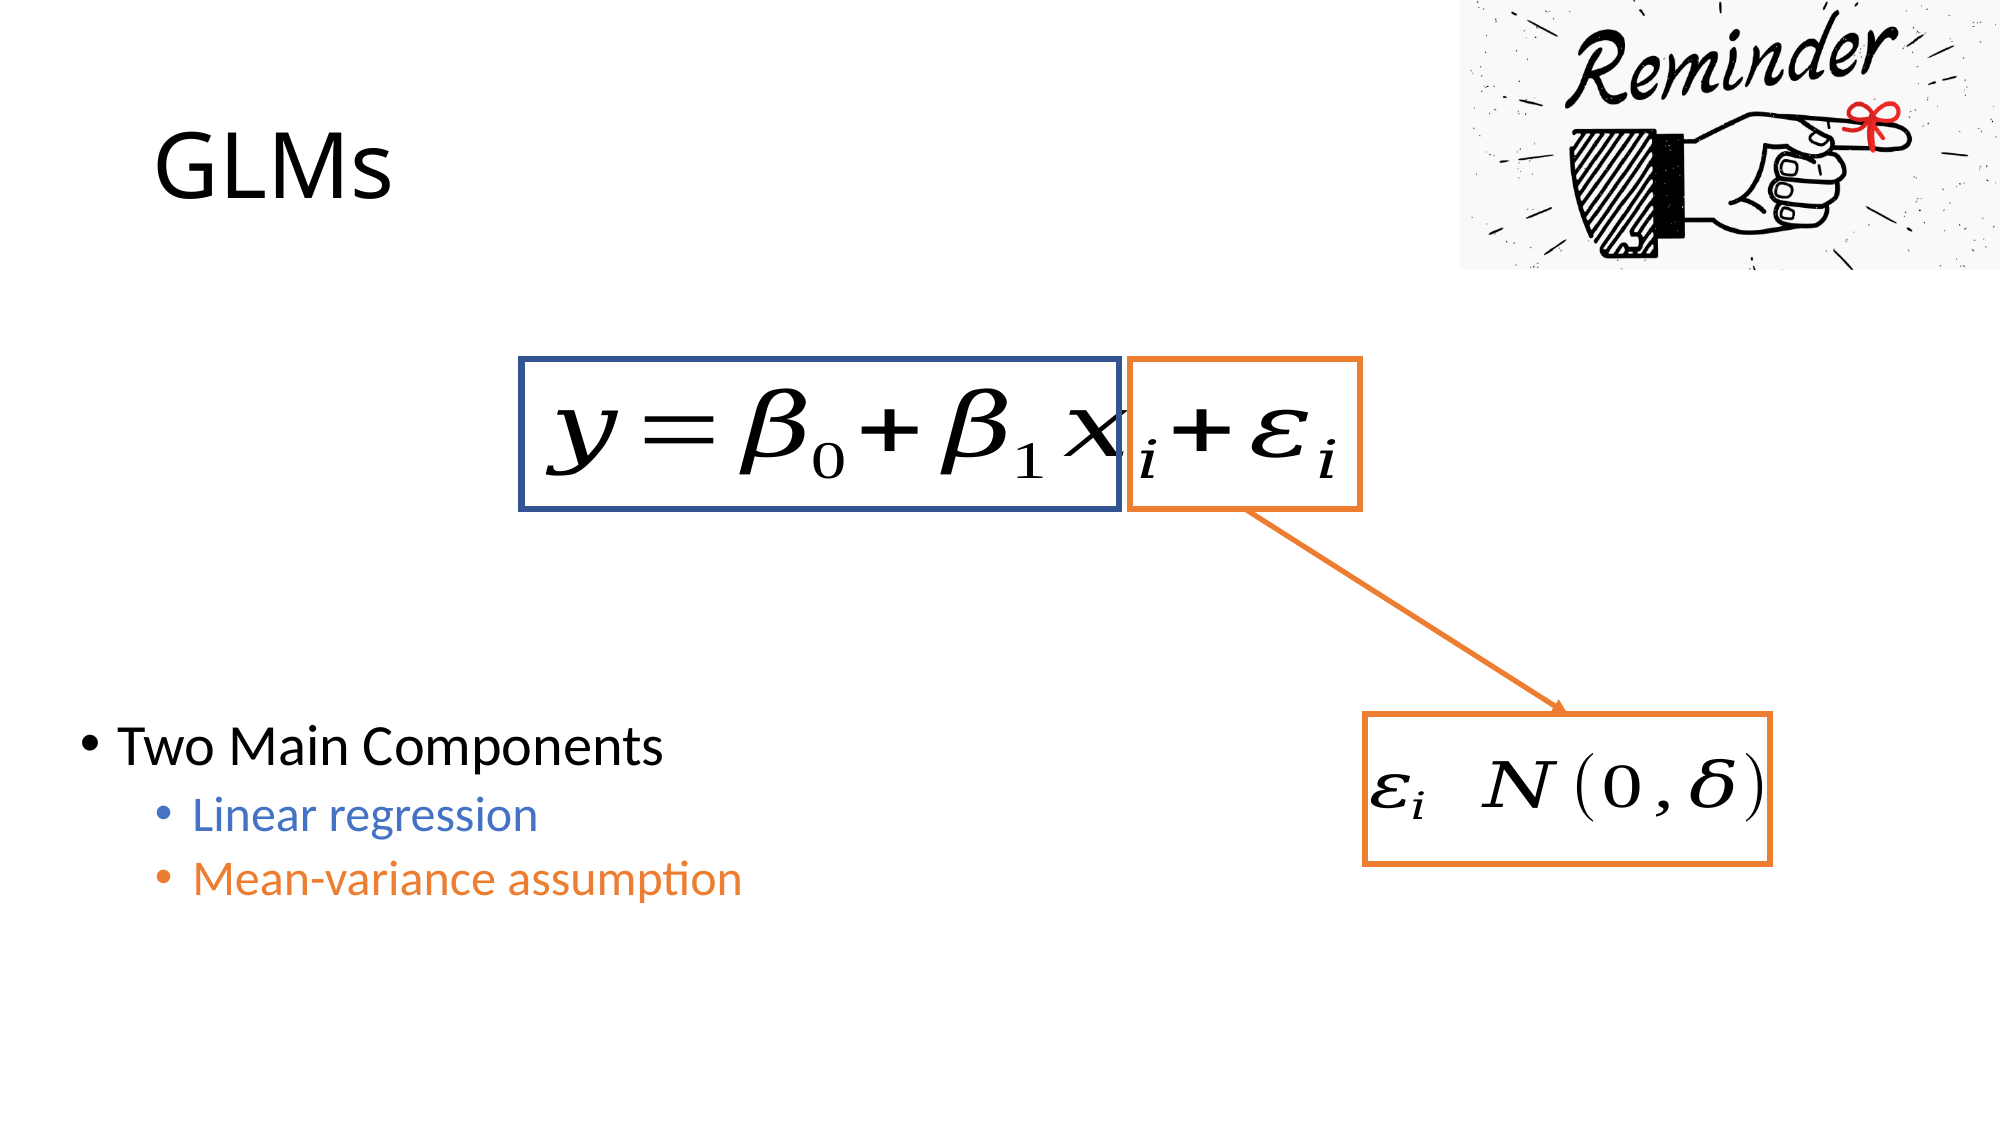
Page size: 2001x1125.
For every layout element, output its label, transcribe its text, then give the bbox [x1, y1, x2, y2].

text_box [1129, 358, 1361, 510]
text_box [1244, 508, 1568, 715]
title GLMs [137, 59, 1863, 278]
picture [1460, 0, 2000, 270]
text_box [521, 358, 1120, 510]
list Two Main Components Linear regression Mean-variance assumption [64, 707, 862, 960]
text_box [1364, 713, 1771, 865]
